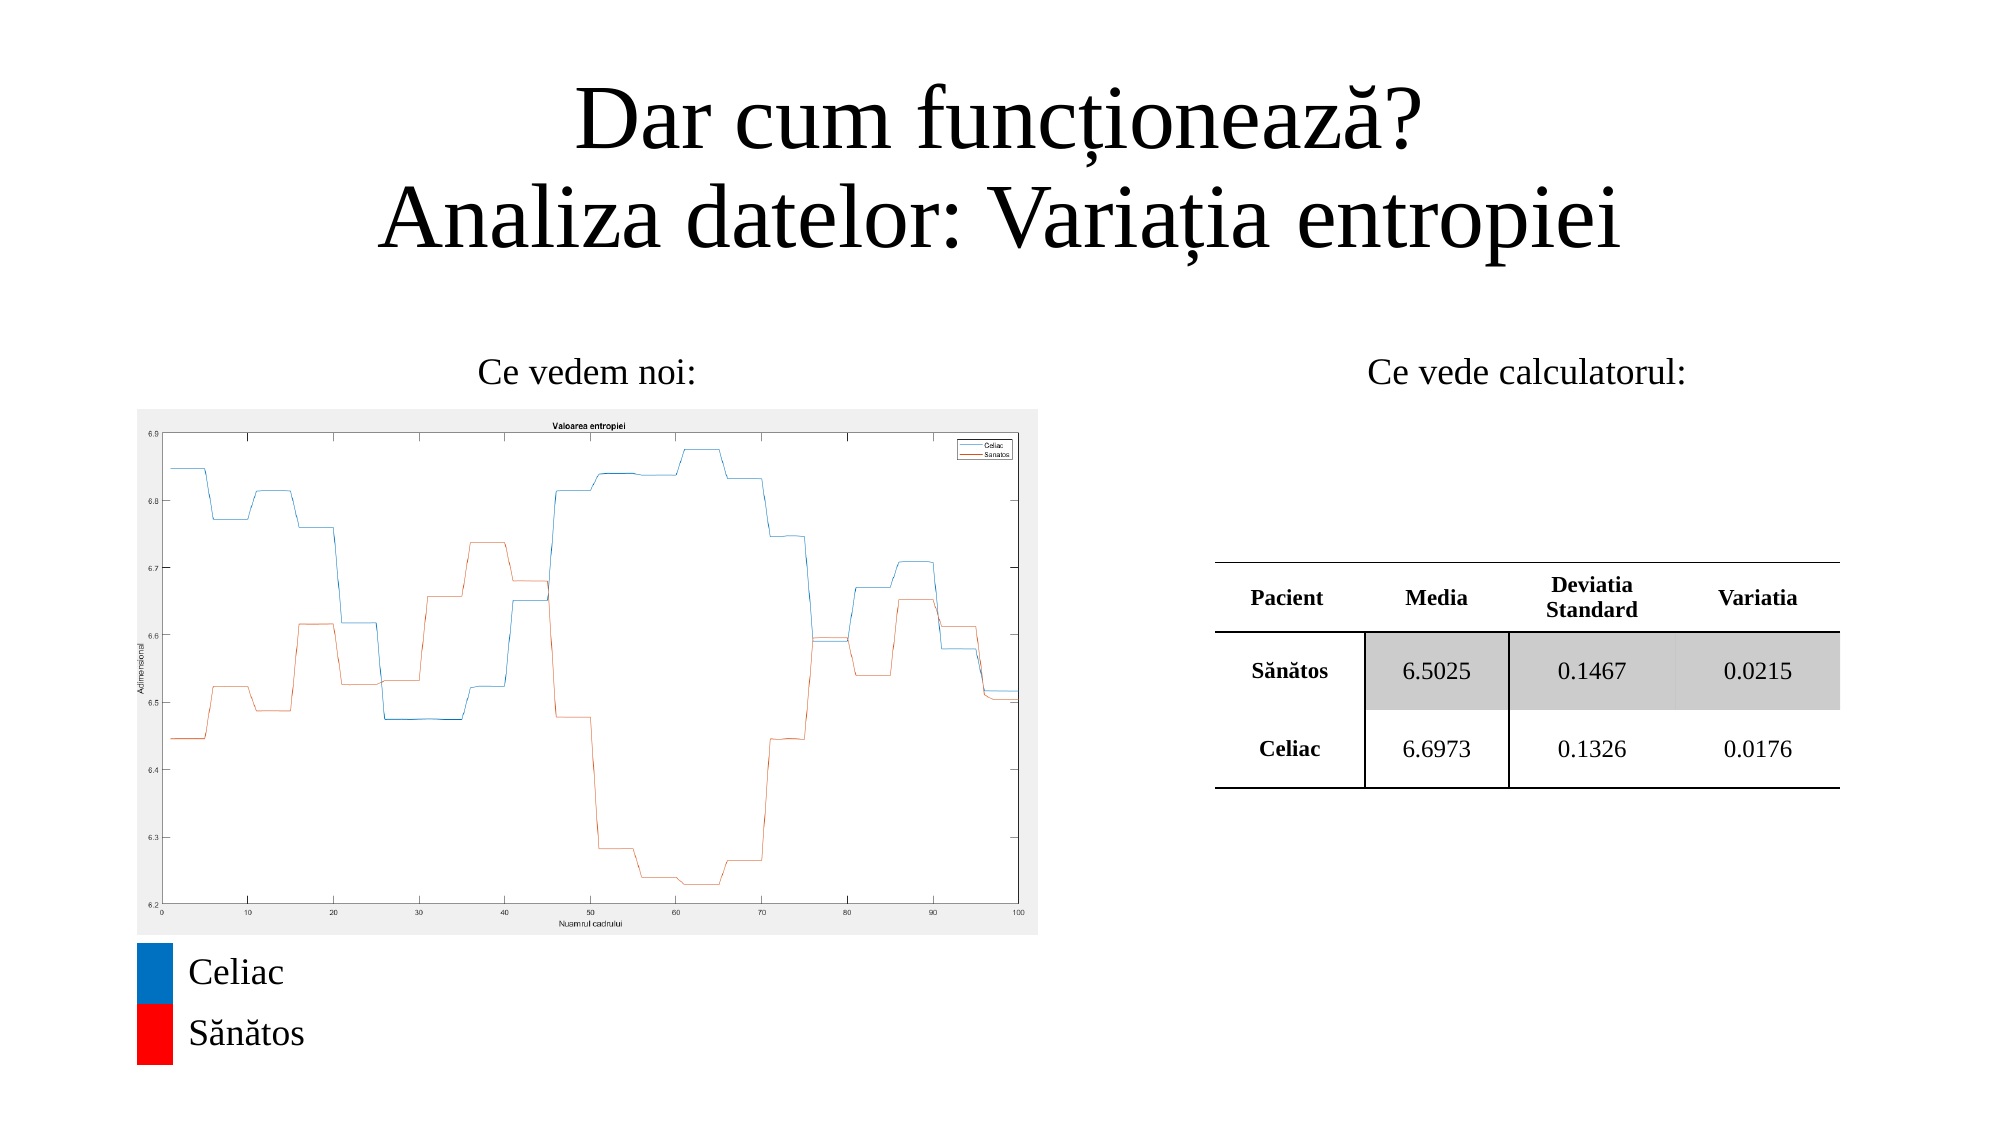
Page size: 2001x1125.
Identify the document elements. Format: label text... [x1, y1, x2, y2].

table_header Variatia [1676, 563, 1840, 631]
table_cell Sănătos [173, 1004, 376, 1065]
table_cell [137, 1004, 173, 1065]
table_cell 0.1326 [1510, 710, 1676, 787]
text_box Ce vedem noi: [137, 340, 1038, 400]
picture [137, 409, 1038, 935]
table_header [137, 943, 173, 1004]
table_cell 0.1467 [1510, 633, 1676, 710]
title Dar cum funcționează? Analiza datelor: Variația entropiei [137, 59, 1863, 278]
table_cell 0.0176 [1676, 710, 1840, 787]
table_cell 6.5025 [1366, 633, 1508, 710]
table_cell 0.0215 [1676, 633, 1840, 710]
table_header Celiac [173, 943, 376, 1004]
table_cell Celiac [1215, 710, 1364, 787]
table_header Pacient [1215, 563, 1365, 631]
table_header Deviatia Standard [1509, 563, 1676, 631]
text_box Ce vede calculatorul: [1214, 340, 1841, 400]
table_header Media [1365, 563, 1509, 631]
table_cell Sănătos [1215, 633, 1364, 710]
table_cell 6.6973 [1366, 710, 1508, 787]
